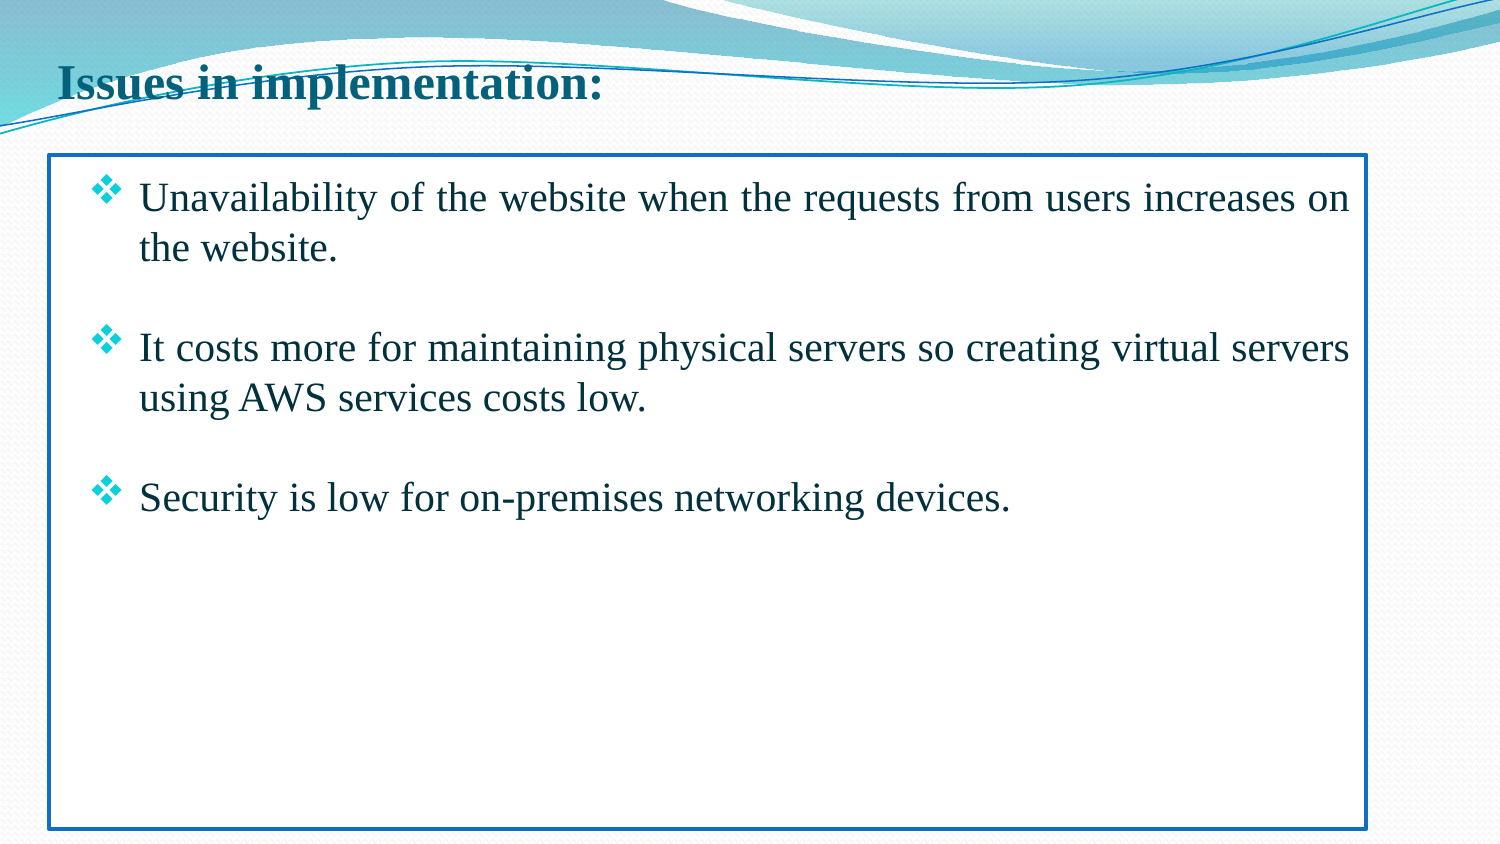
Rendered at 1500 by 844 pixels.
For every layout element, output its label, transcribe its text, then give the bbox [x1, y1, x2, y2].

list Unavailability of the website when the requests from users increases on the website. It costs more for maintaining physical servers so creating virtual servers using AWS services costs low. Security is low for on-premises networking devices. [47, 153, 1368, 831]
title Issues in implementation: [41, 34, 1304, 122]
